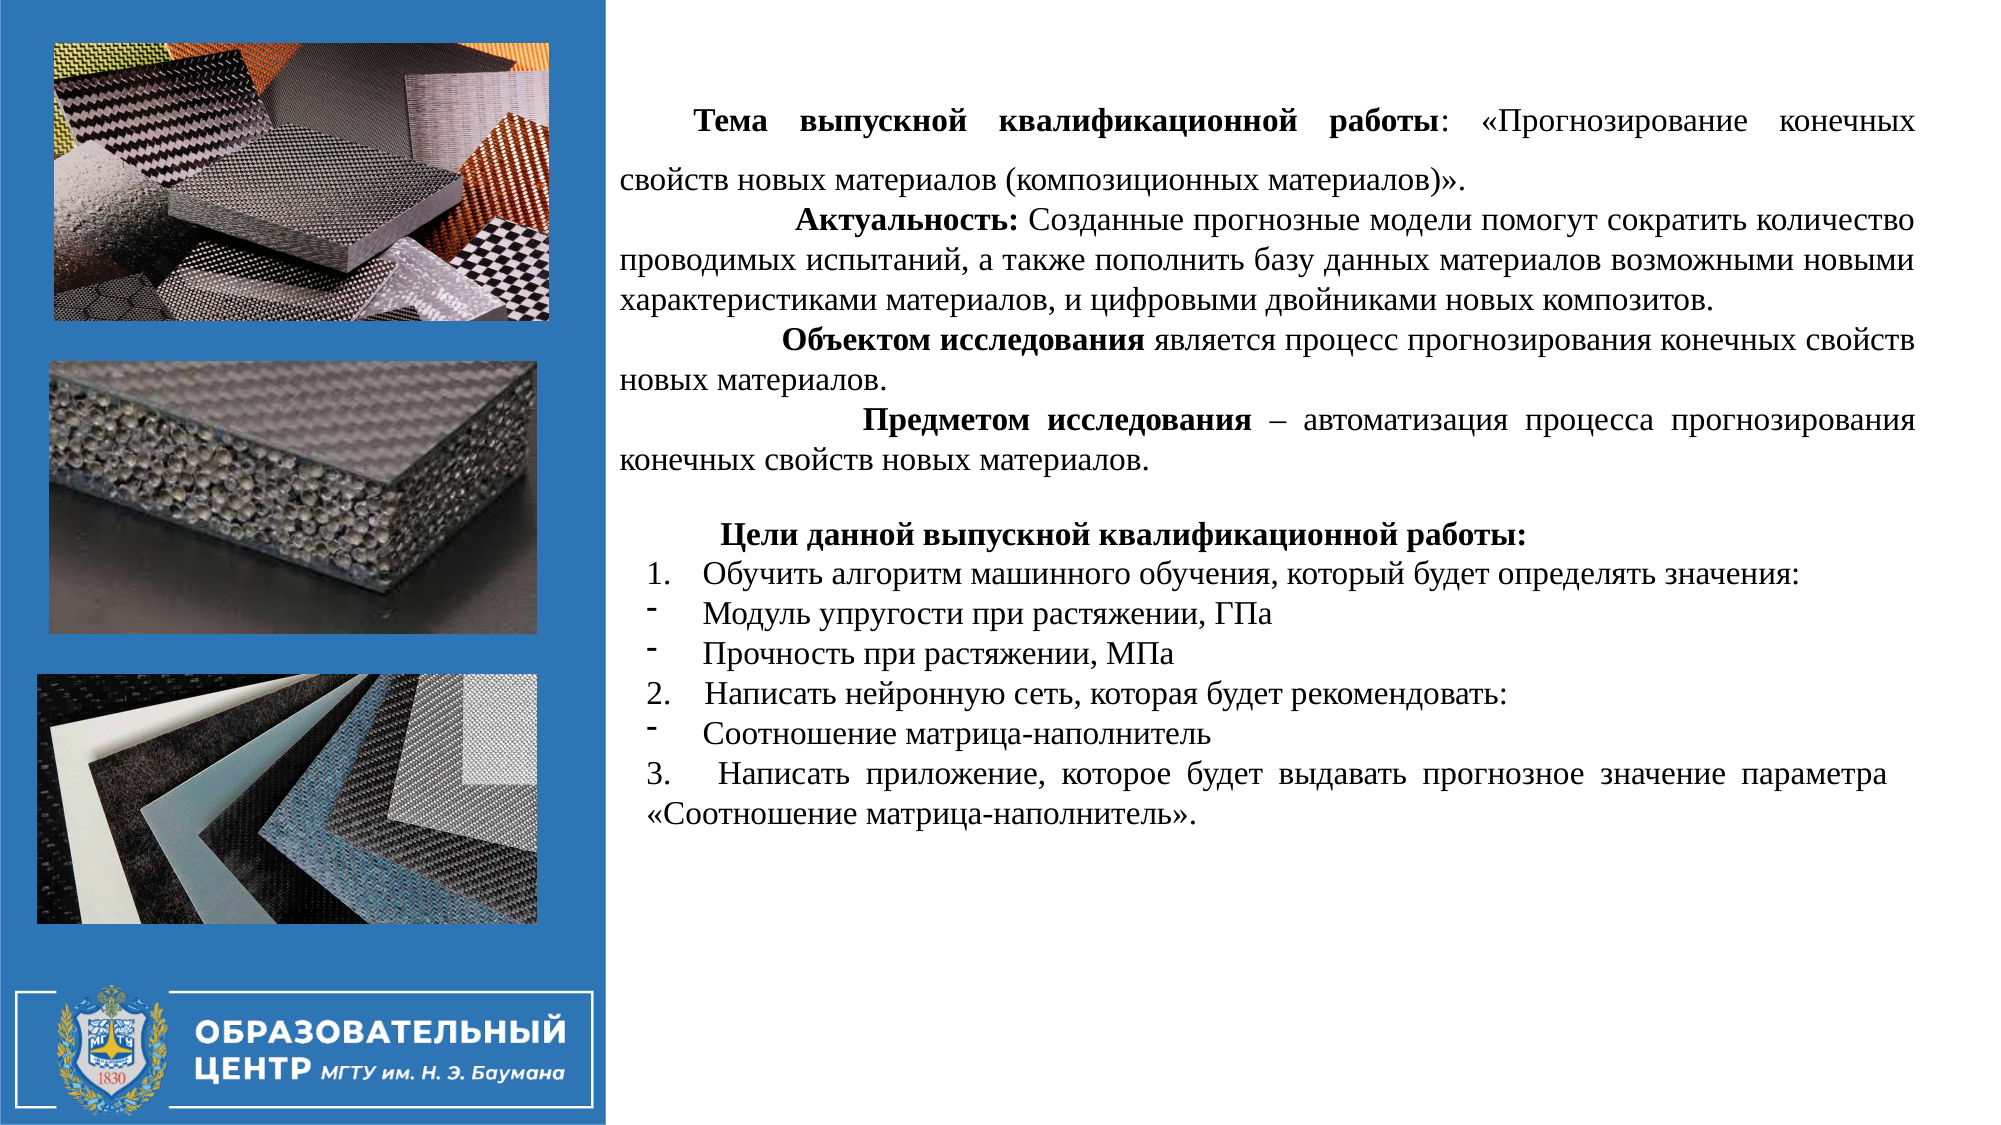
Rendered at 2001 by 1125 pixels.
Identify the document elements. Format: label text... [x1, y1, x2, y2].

text_box Цели данной выпускной квалификационной работы: Обучить алгоритм машинного обучения, который будет определять значения: Модуль упругости при растяжении, ГПа Прочность при растяжении, МПа 2. Написать нейронную сеть, которая будет рекомендовать: Соотношение матрица-наполнитель 3. Написать приложение, которое будет выдавать прогнозное значение параметра «Соотношение матрица-наполнитель». [631, 504, 1905, 839]
text_box Тема выпускной квалификационной работы: «Прогнозирование конечных свойств новых материалов (композиционных материалов)». Актуальность: Созданные прогнозные модели помогут сократить количество проводимых испытаний, а также пополнить базу данных материалов возможными новыми характеристиками материалов, и цифровыми двойниками новых композитов. Объектом исследования является процесс прогнозирования конечных свойств новых материалов. Предметом исследования – автоматизация процесса прогнозирования конечных свойств новых материалов. [606, 70, 1932, 519]
picture [15, 983, 594, 1117]
picture [54, 43, 549, 321]
picture [37, 674, 537, 924]
text_box [0, 0, 606, 1125]
picture [49, 361, 537, 634]
